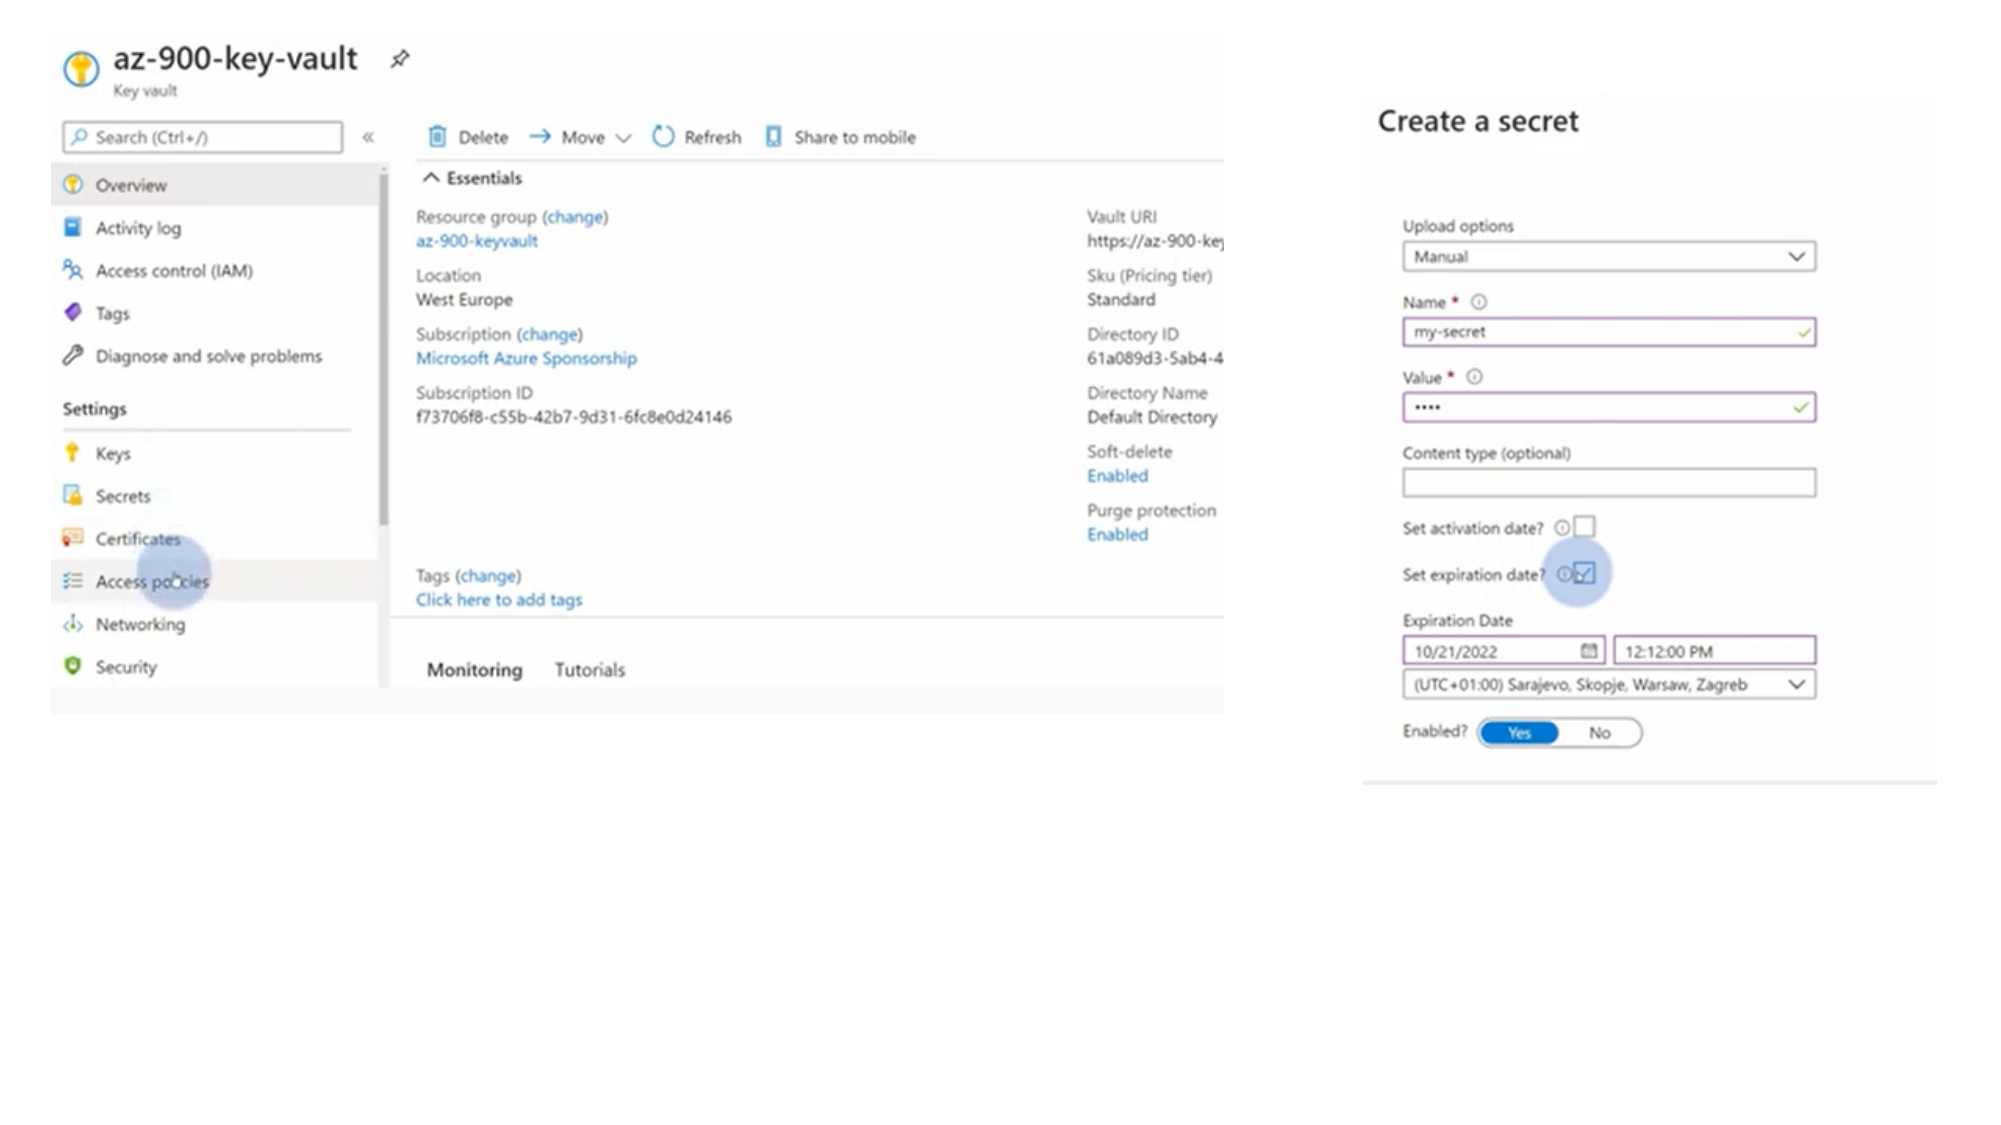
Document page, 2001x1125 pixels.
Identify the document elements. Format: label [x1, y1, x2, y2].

picture [1363, 94, 1937, 785]
picture [51, 32, 1224, 714]
